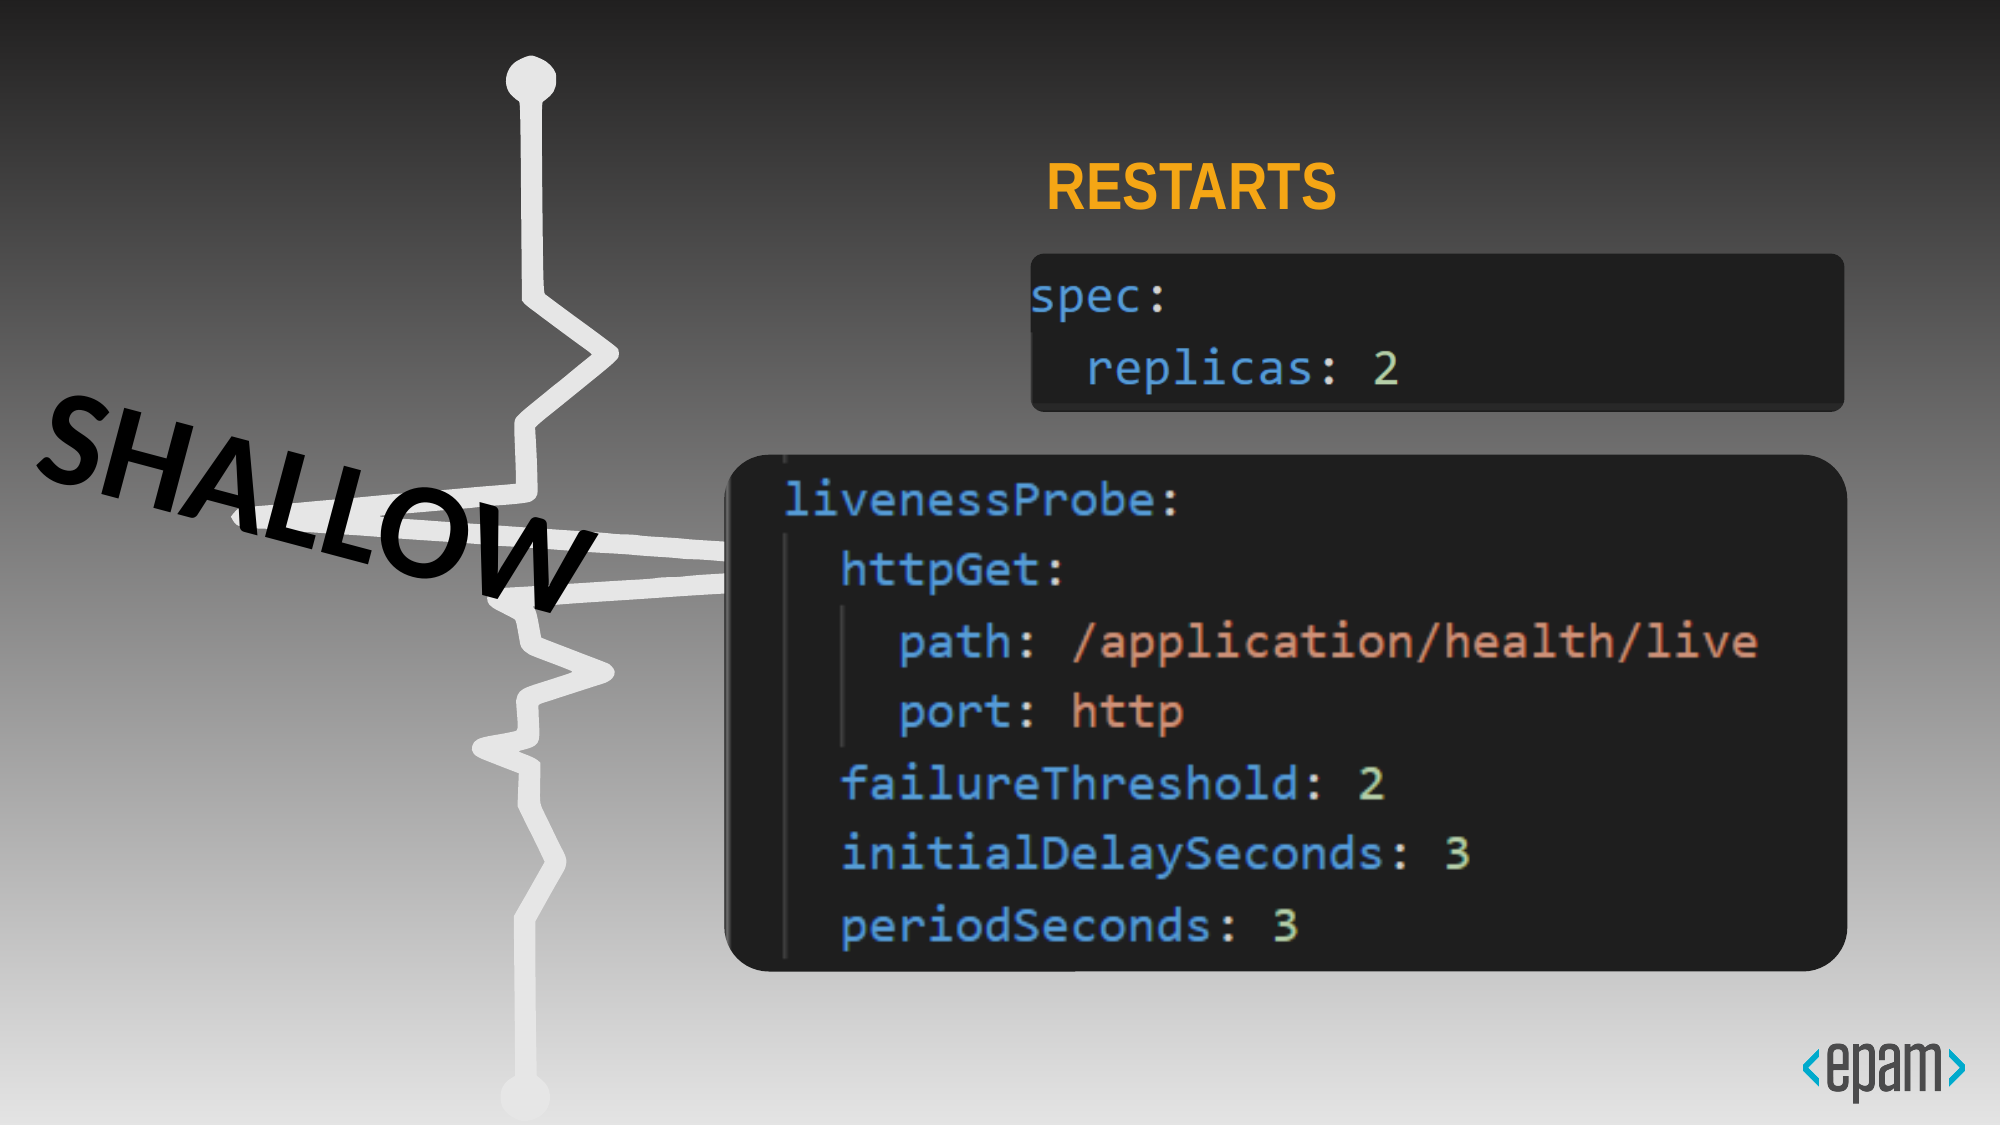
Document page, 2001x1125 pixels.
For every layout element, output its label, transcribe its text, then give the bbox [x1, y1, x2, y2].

picture [1796, 1042, 1972, 1105]
text_box RESTARTS [1032, 135, 1353, 231]
text_box SHALLOW [0, 329, 637, 661]
text_box [505, 55, 619, 460]
picture [724, 454, 1848, 972]
picture [1030, 253, 1845, 412]
text_box [619, 534, 724, 562]
text_box [471, 642, 615, 1122]
text_box [606, 573, 724, 602]
